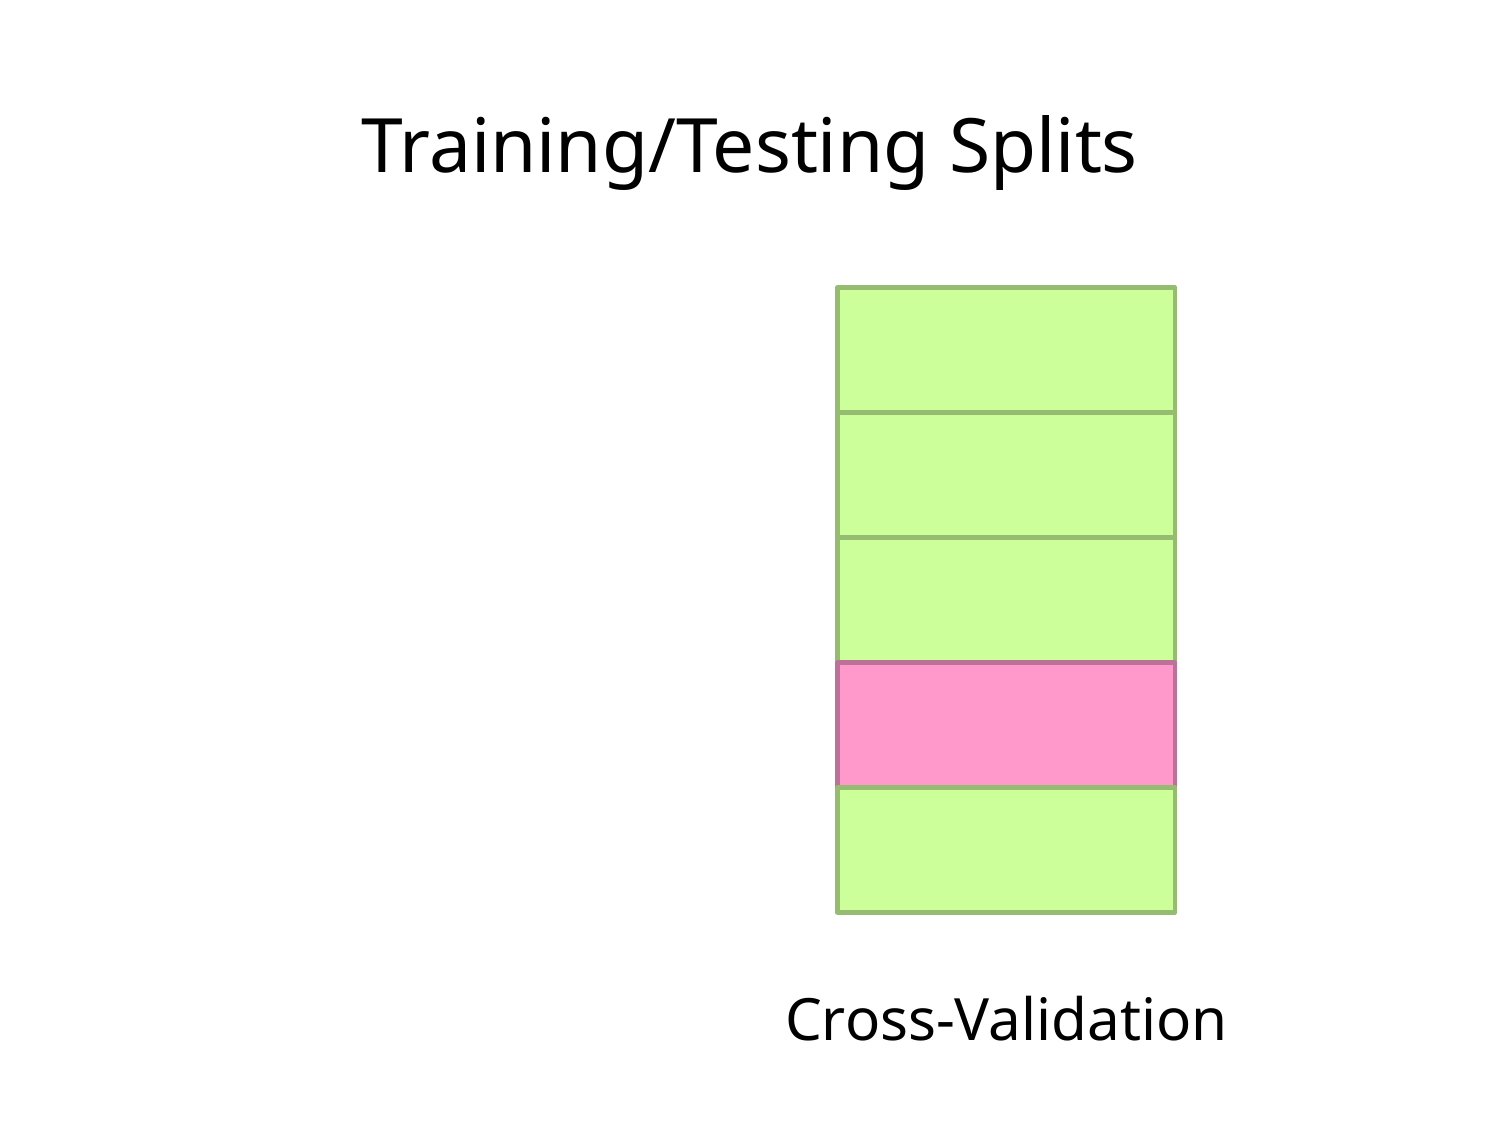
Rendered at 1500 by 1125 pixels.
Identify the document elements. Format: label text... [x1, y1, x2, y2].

text_box [835, 660, 1177, 785]
text_box [835, 410, 1177, 535]
text_box [835, 285, 1177, 410]
text_box [835, 785, 1177, 915]
text_box [835, 535, 1177, 660]
text_box Training/Testing Splits [0, 90, 1500, 203]
text_box Cross-Validation [762, 975, 1250, 1060]
